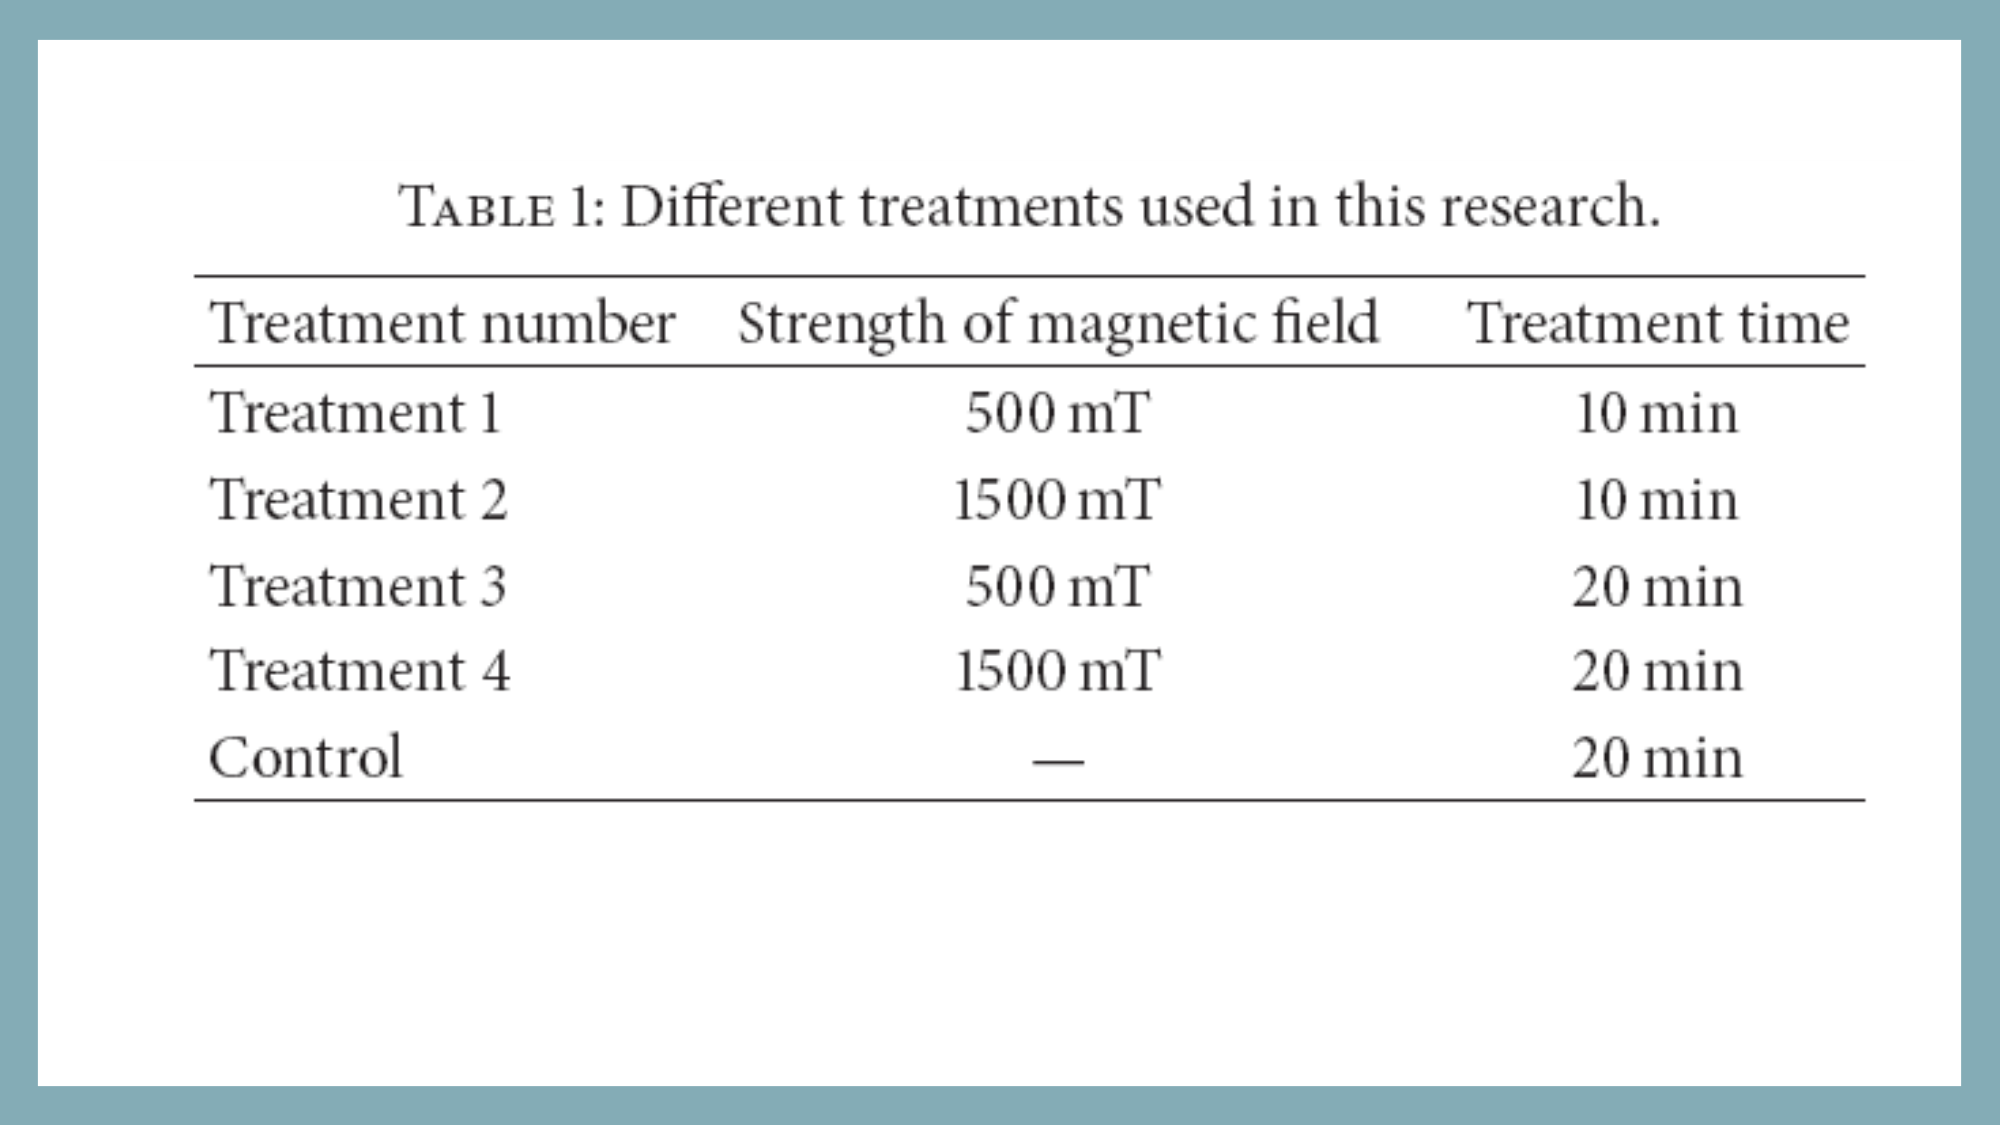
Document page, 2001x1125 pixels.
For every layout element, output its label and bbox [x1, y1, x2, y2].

picture [97, 158, 1915, 862]
